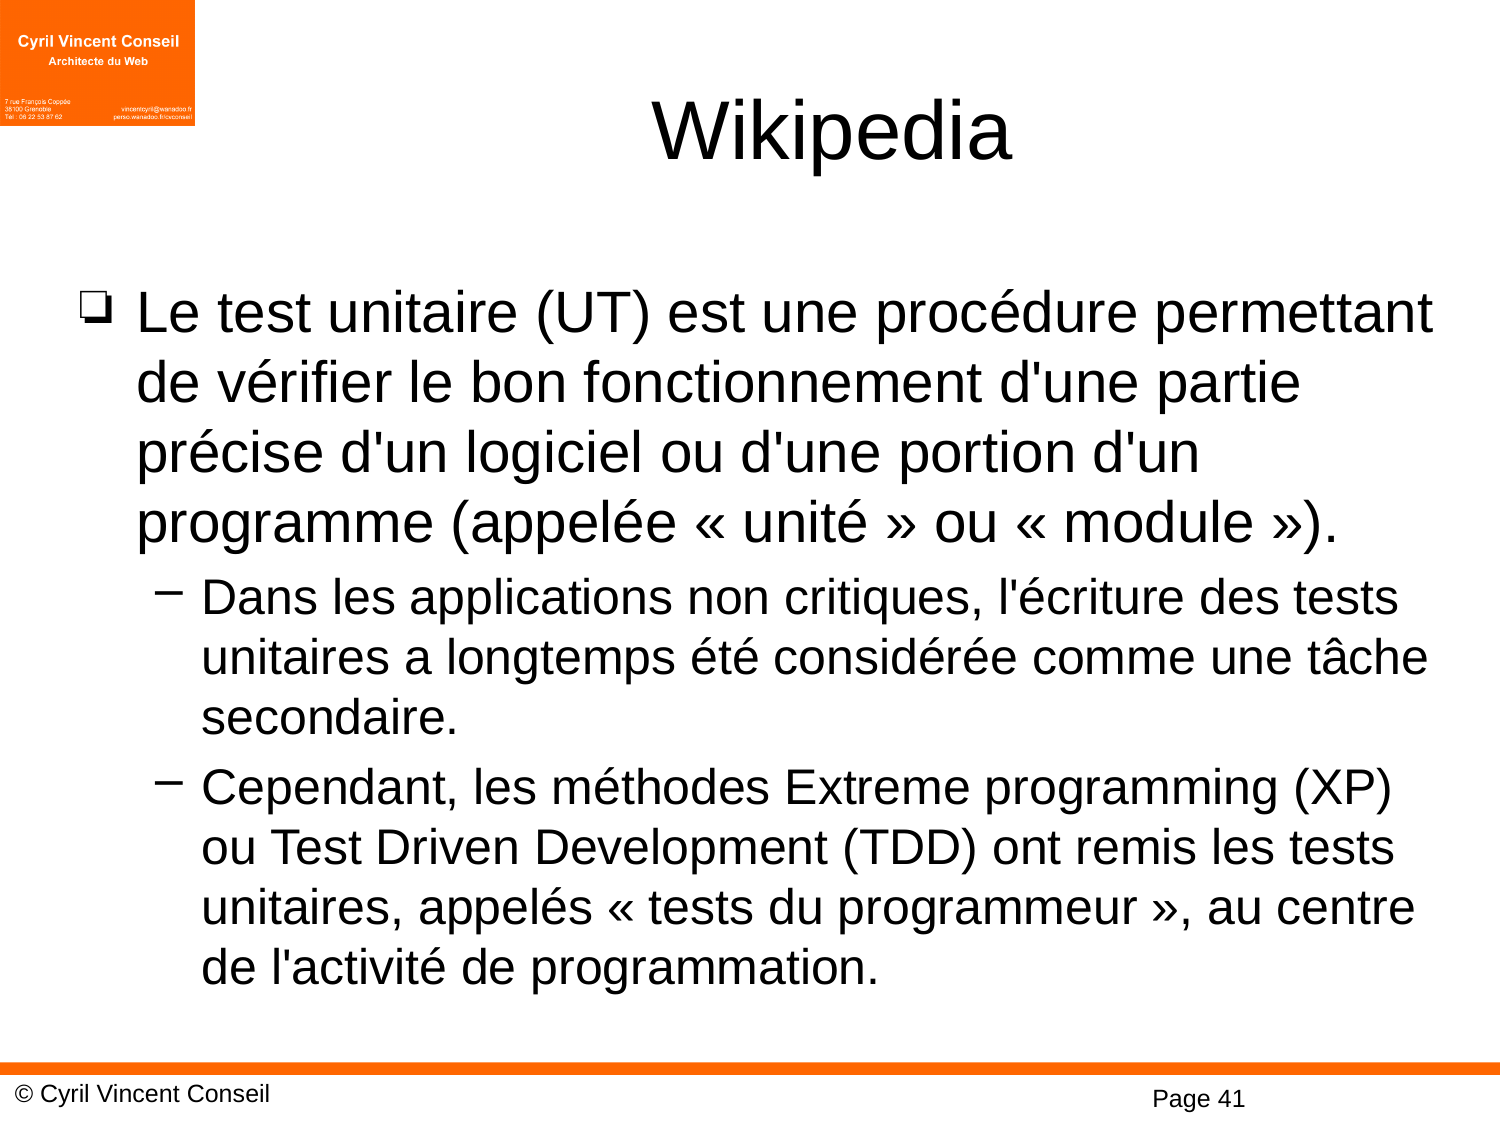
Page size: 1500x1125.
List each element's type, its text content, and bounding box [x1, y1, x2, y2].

list Le test unitaire (UT) est une procédure permettant de vérifier le bon fonctionnement d'une partie précise d'un logiciel ou d'une portion d'un programme (appelée « unité » ou « module »). Dans les applications non critiques, l'écriture des tests unitaires a longtemps été considérée comme une tâche secondaire. Cependant, les méthodes Extreme programming (XP) ou Test Driven Development (TDD) ont remis les tests unitaires, appelés « tests du programmeur », au centre de l'activité de programmation. [64, 267, 1470, 943]
title Wikipedia [194, 32, 1470, 220]
picture [0, 0, 195, 126]
